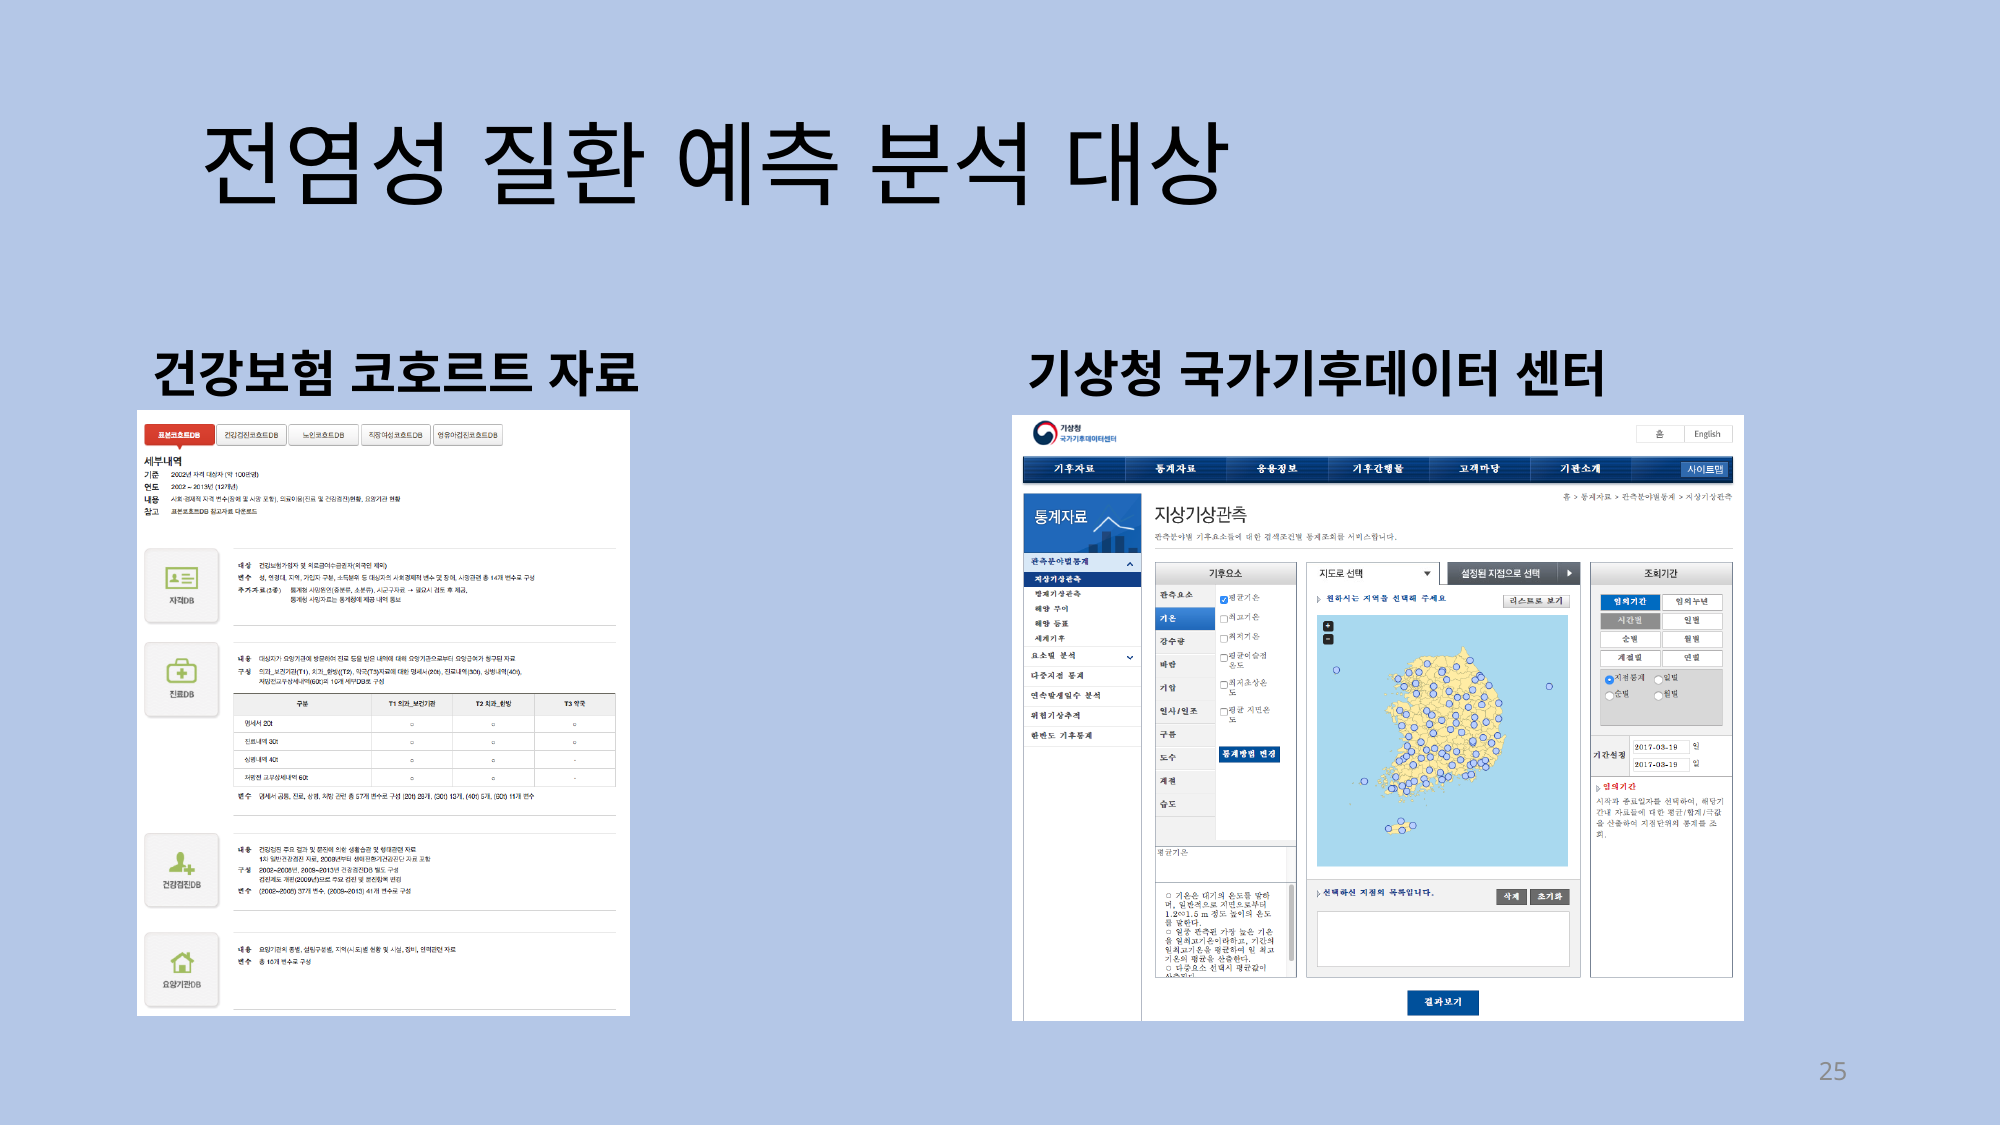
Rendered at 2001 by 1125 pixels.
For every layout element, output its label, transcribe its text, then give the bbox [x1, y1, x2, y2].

list 기상청 국가기후데이터 센터 [1012, 275, 1863, 411]
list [137, 410, 630, 1016]
slide_number 25 [1412, 1042, 1863, 1103]
title 전염성 질환 예측 분석 대상 [137, 59, 1863, 278]
list 건강보험 코호르트 자료 [137, 275, 984, 411]
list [1012, 415, 1744, 1021]
